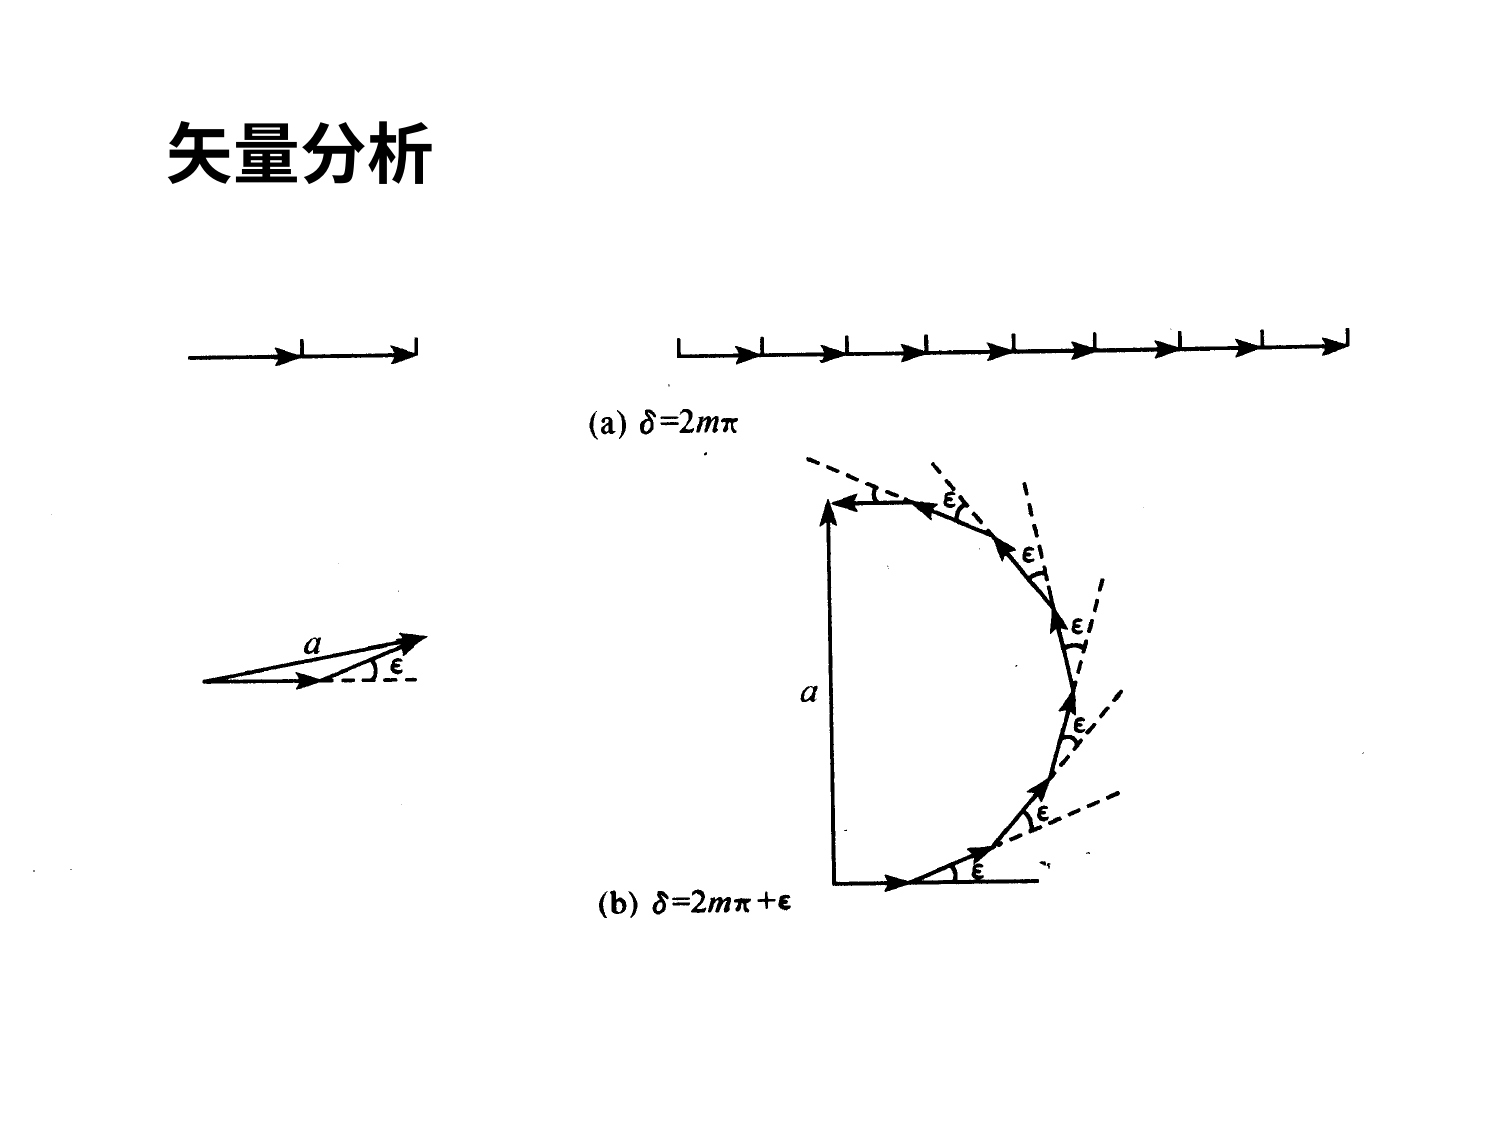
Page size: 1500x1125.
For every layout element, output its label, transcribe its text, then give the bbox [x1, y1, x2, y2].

picture [0, 326, 1452, 919]
text_box 矢量分析 [152, 104, 551, 200]
